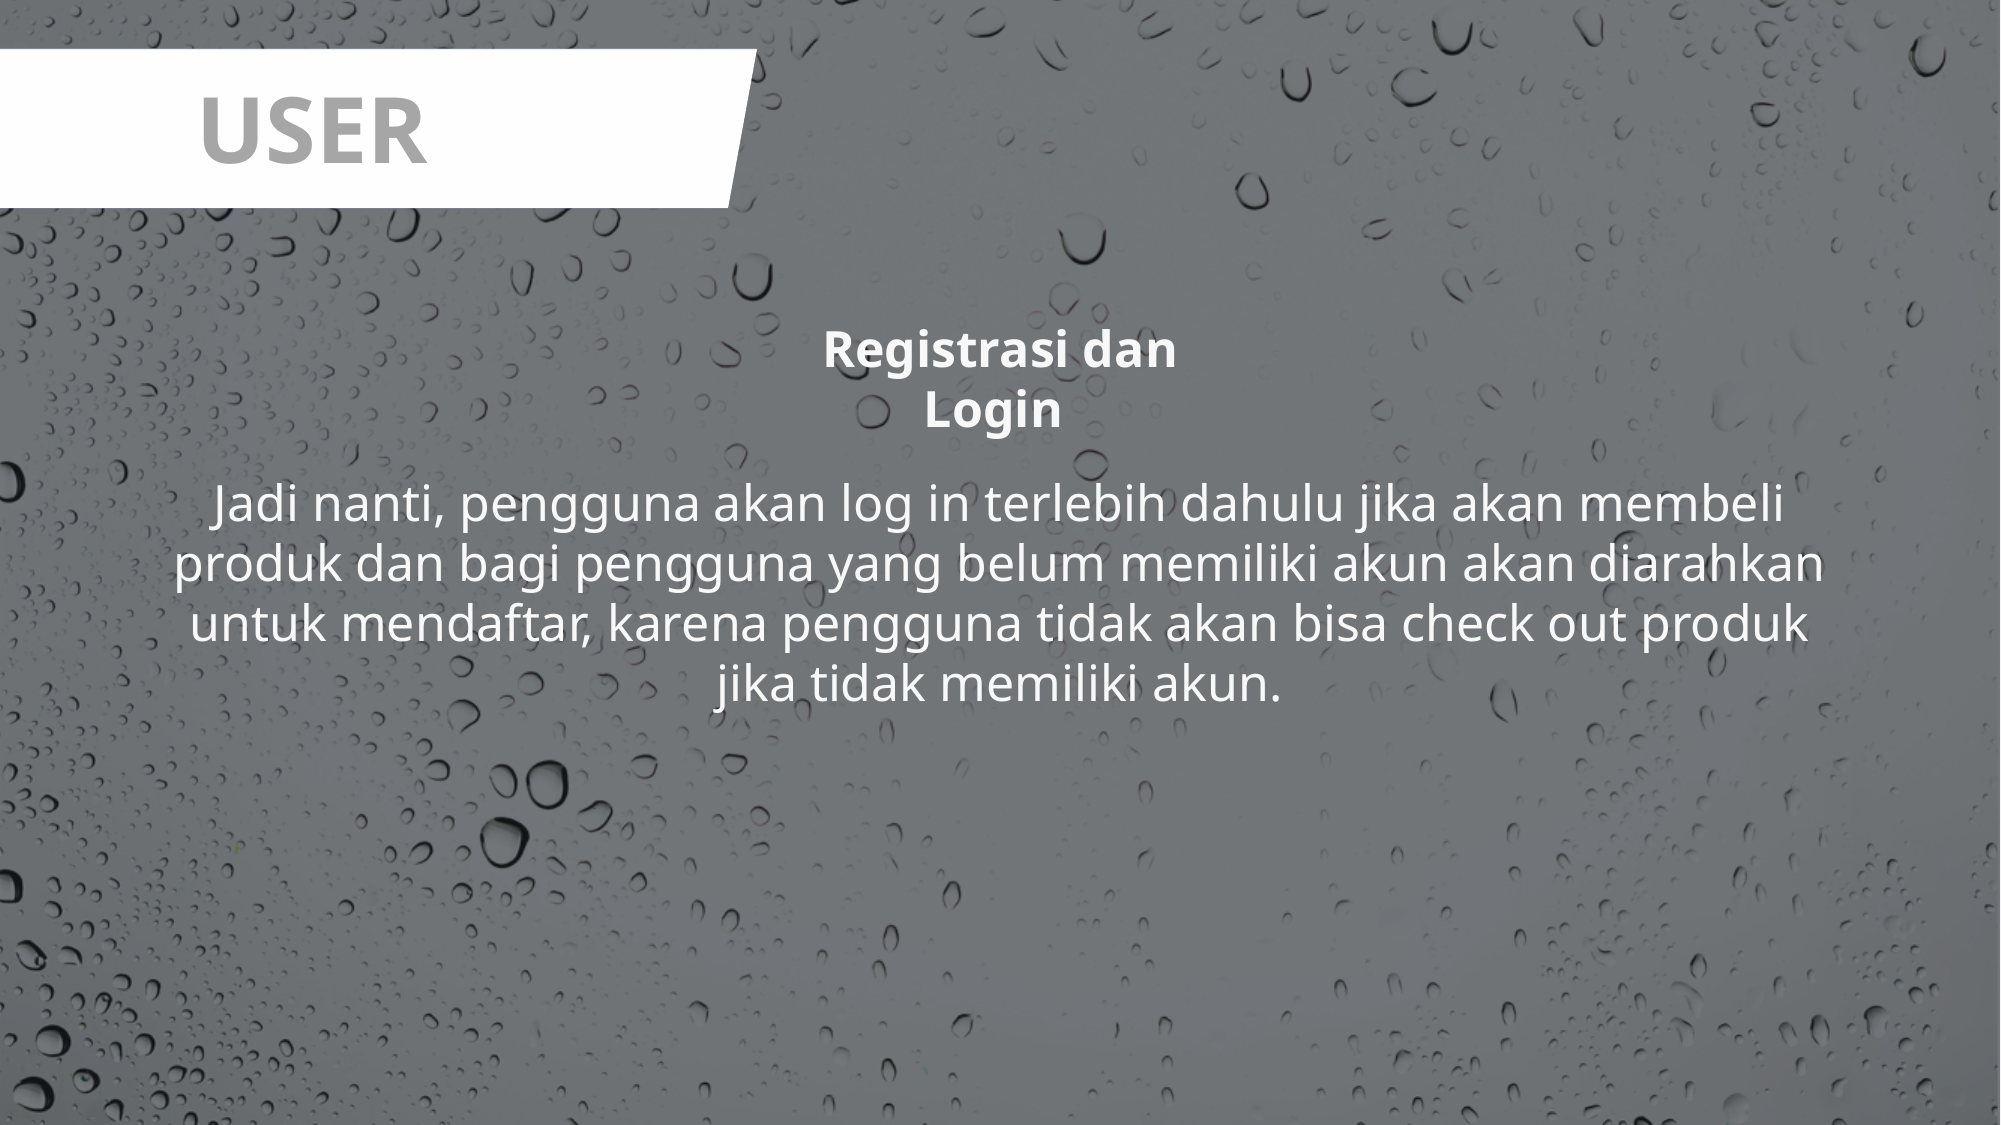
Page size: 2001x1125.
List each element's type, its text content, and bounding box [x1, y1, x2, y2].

text_box Registrasi dan Login [753, 310, 1247, 445]
picture [0, 0, 2001, 1125]
text_box Jadi nanti, pengguna akan log in terlebih dahulu jika akan membeli produk dan bagi pengguna yang belum memiliki akun akan diarahkan untuk mendaftar, karena pengguna tidak akan bisa check out produk jika tidak memiliki akun. [149, 463, 1851, 719]
